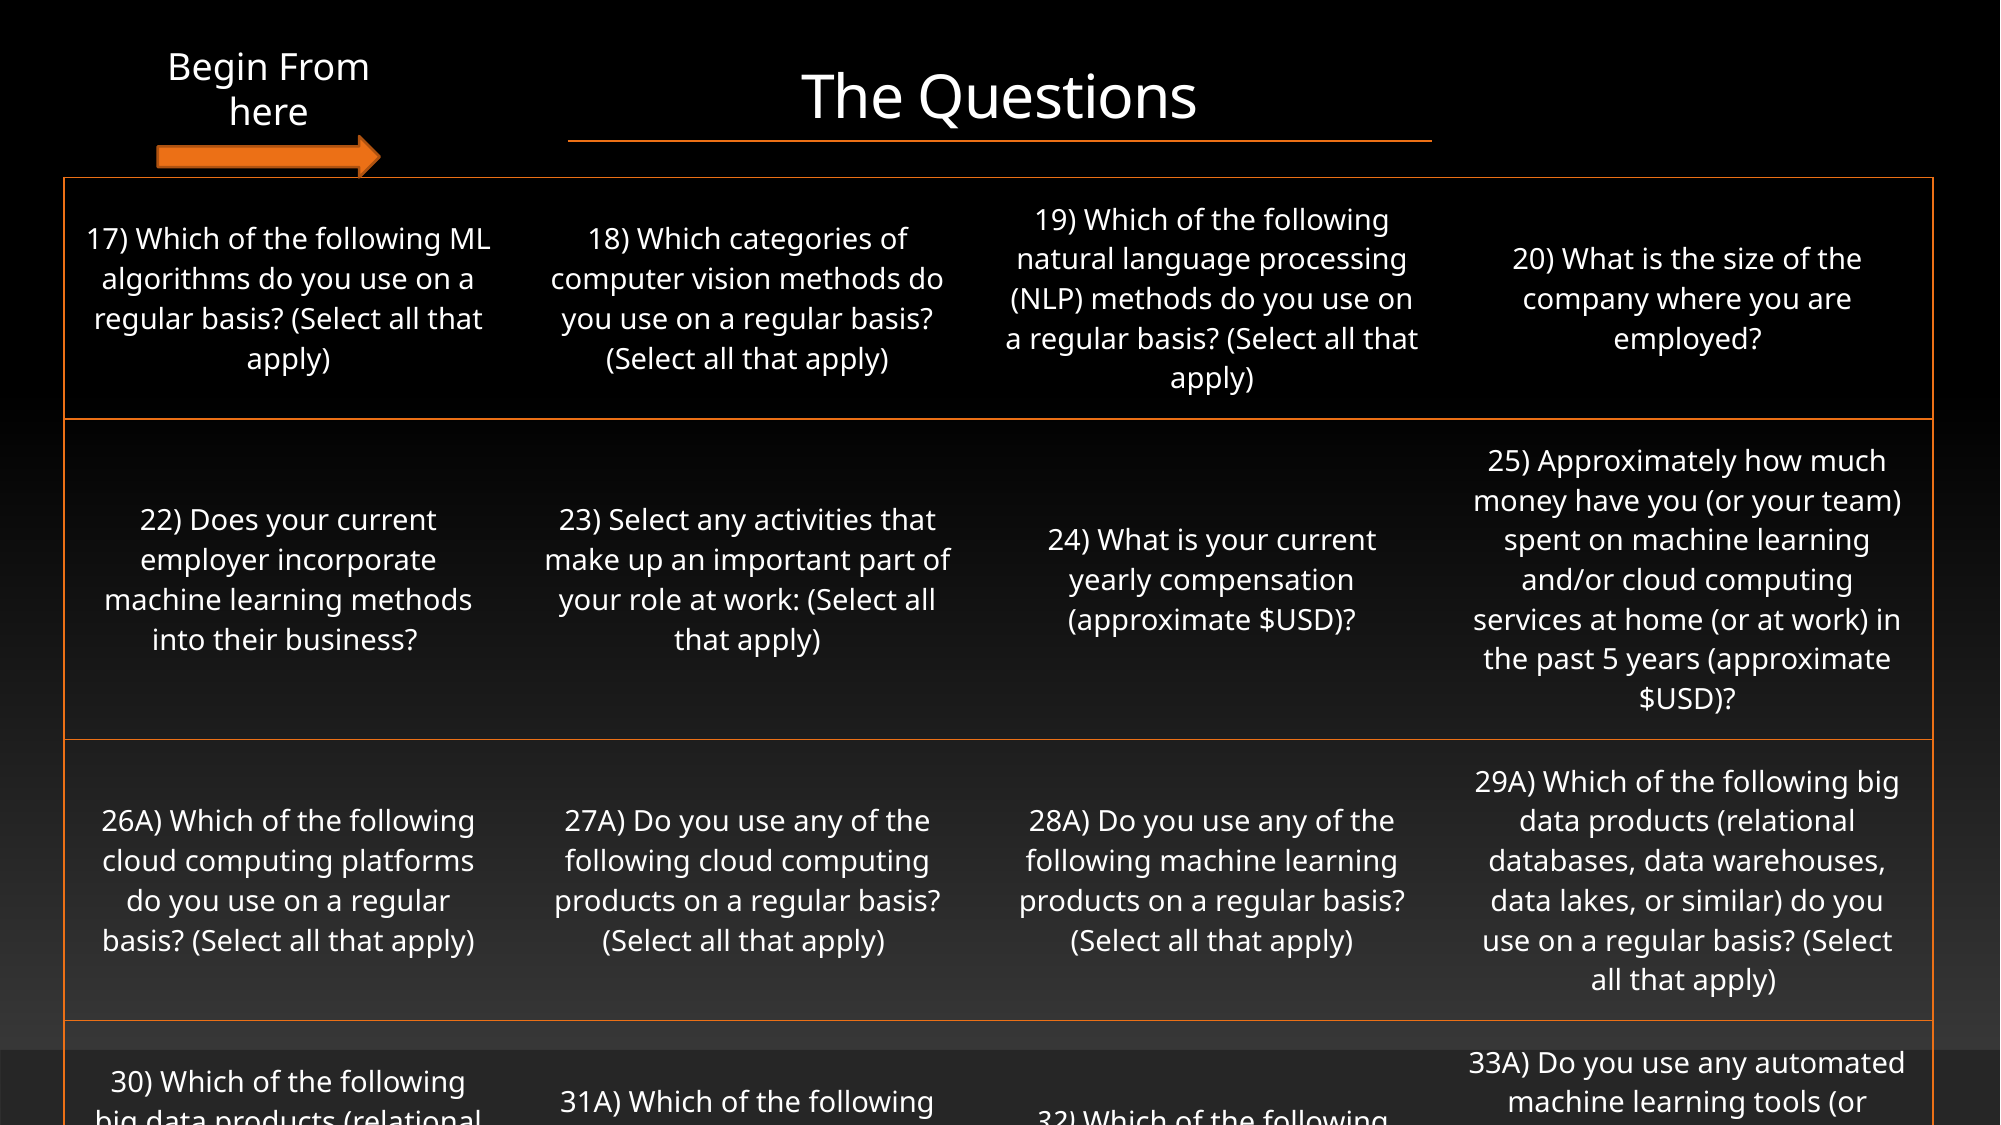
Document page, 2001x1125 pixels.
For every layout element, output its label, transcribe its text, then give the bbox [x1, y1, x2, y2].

table_header 18) Which categories of computer vision methods do you use on a regular basis? (Select all that apply) [513, 178, 982, 418]
table_cell 29A) Which of the following big data products (relational databases, data warehouses, data lakes, or similar) do you use on a regular basis? (Select all that apply) [1442, 740, 1932, 1020]
table_cell 23) Select any activities that make up an important part of your role at work: (Select all that apply) [513, 420, 982, 739]
table_cell 28A) Do you use any of the following machine learning products on a regular basis? (Select all that apply) [982, 740, 1442, 1020]
table_header 20) What is the size of the company where you are employed? [1442, 178, 1932, 418]
table_cell 22) Does your current employer incorporate machine learning methods into their business? [65, 420, 513, 739]
table_header 17) Which of the following ML algorithms do you use on a regular basis? (Select all that apply) [65, 178, 513, 418]
text_box [156, 140, 381, 179]
table_cell 26A) Which of the following cloud computing platforms do you use on a regular basis? (Select all that apply) [65, 740, 513, 1020]
table_header 19) Which of the following natural language processing (NLP) methods do you use on a regular basis? (Select all that apply) [982, 178, 1442, 418]
table_cell 32) Which of the following business intelligence tools do you use most often? [982, 1021, 1442, 1125]
table_cell 31A) Which of the following business intelligence tools do you use on a regular basis? (Select all that apply) [513, 1021, 982, 1125]
table_cell 33A) Do you use any automated machine learning tools (or partial AutoML tools) on a regular basis? (Select all that apply) [1442, 1021, 1932, 1125]
table_cell 30) Which of the following big data products (relational database, data warehouse, data lake, or similar) do you use most often? [65, 1021, 513, 1125]
table_cell 24) What is your current yearly compensation (approximate $USD)? [982, 420, 1442, 739]
text_box Begin From here [151, 35, 387, 140]
table_cell 27A) Do you use any of the following cloud computing products on a regular basis? (Select all that apply) [513, 740, 982, 1020]
table_cell 25) Approximately how much money have you (or your team) spent on machine learning and/or cloud computing services at home (or at work) in the past 5 years (approximate $USD)? [1442, 420, 1932, 739]
title The Questions [366, 50, 1825, 142]
